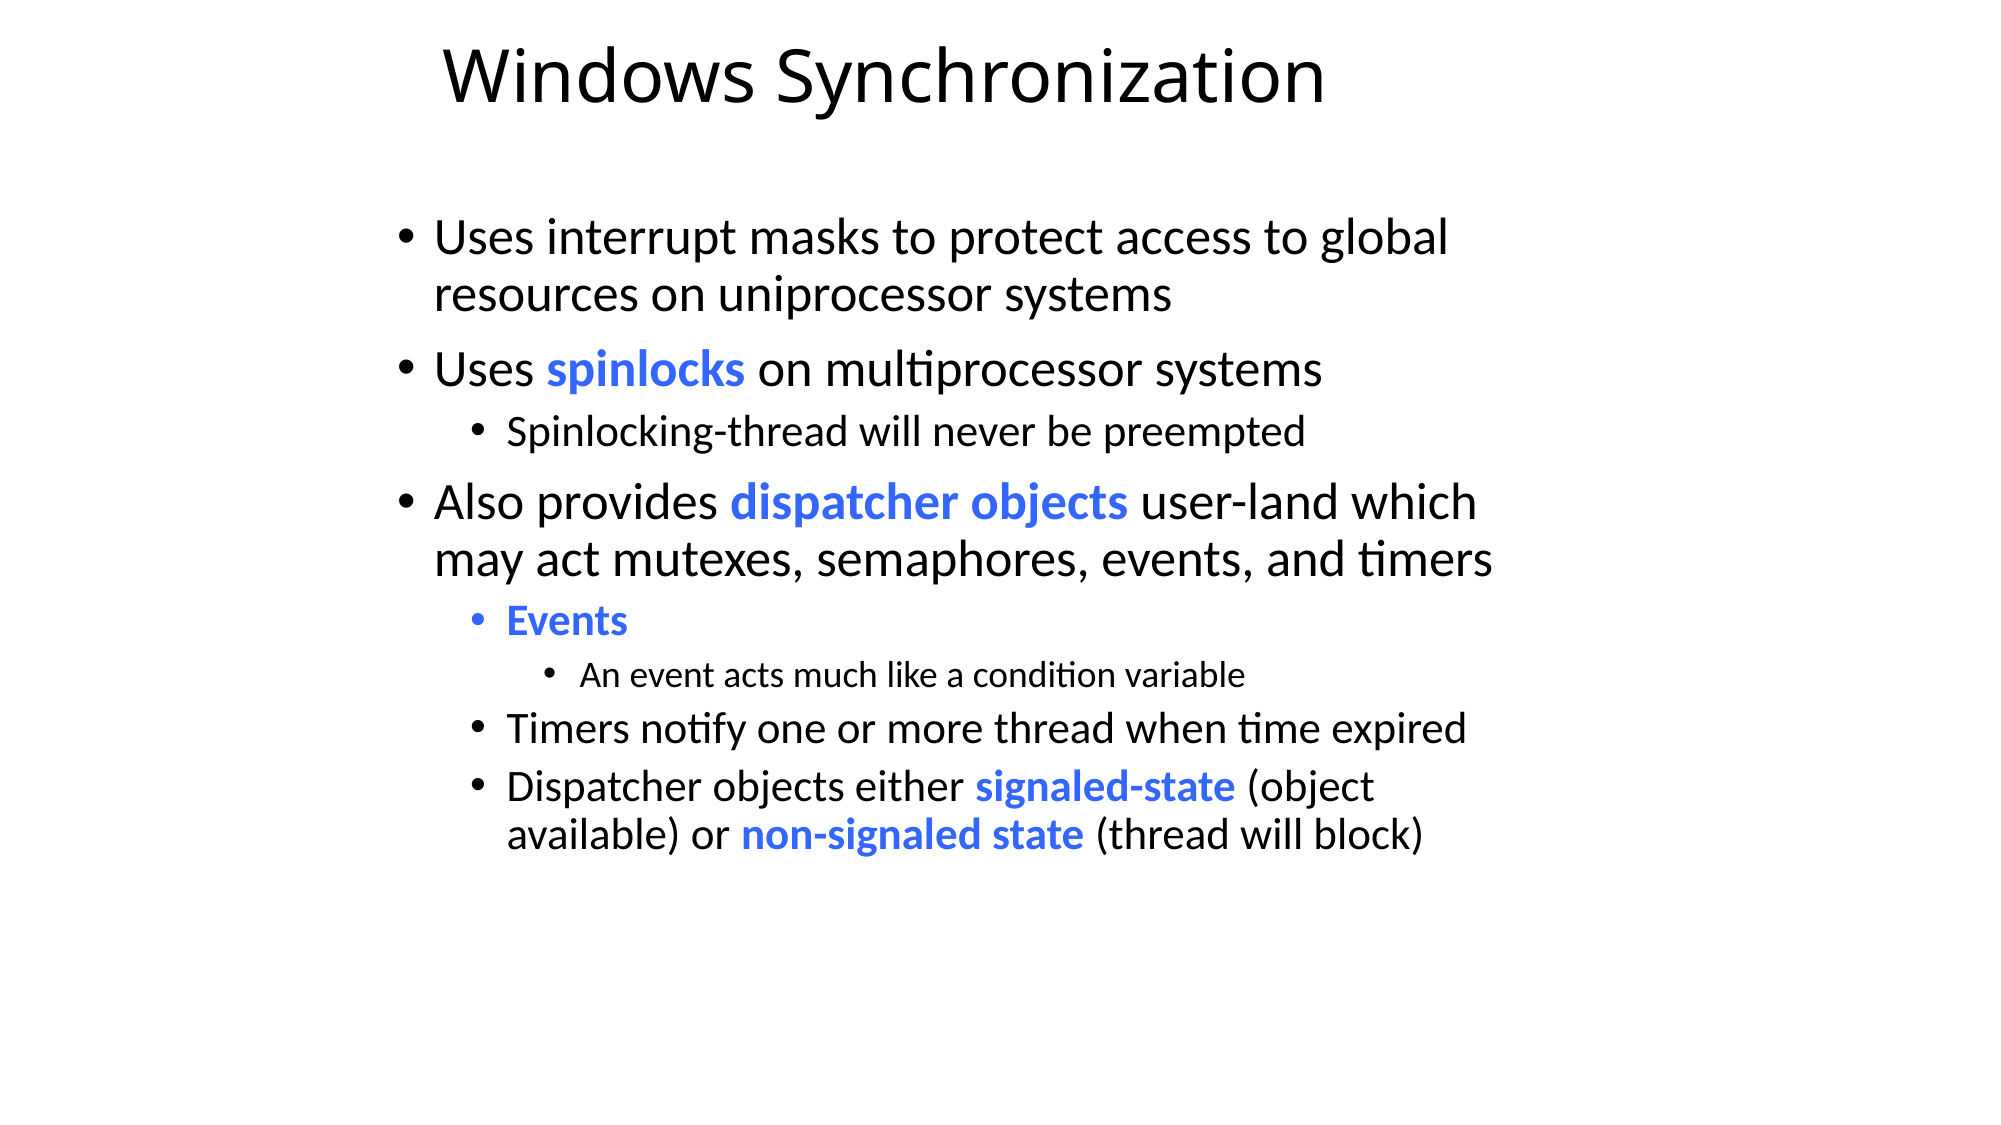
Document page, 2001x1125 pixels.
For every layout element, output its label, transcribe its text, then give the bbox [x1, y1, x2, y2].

list Uses interrupt masks to protect access to global resources on uniprocessor systems Uses spinlocks on multiprocessor systems Spinlocking-thread will never be preempted Also provides dispatcher objects user-land which may act mutexes, semaphores, events, and timers Events An event acts much like a condition variable Timers notify one or more thread when time expired Dispatcher objects either signaled-state (object available) or non-signaled state (thread will block) [382, 202, 1522, 946]
title Windows Synchronization [427, 31, 1675, 126]
